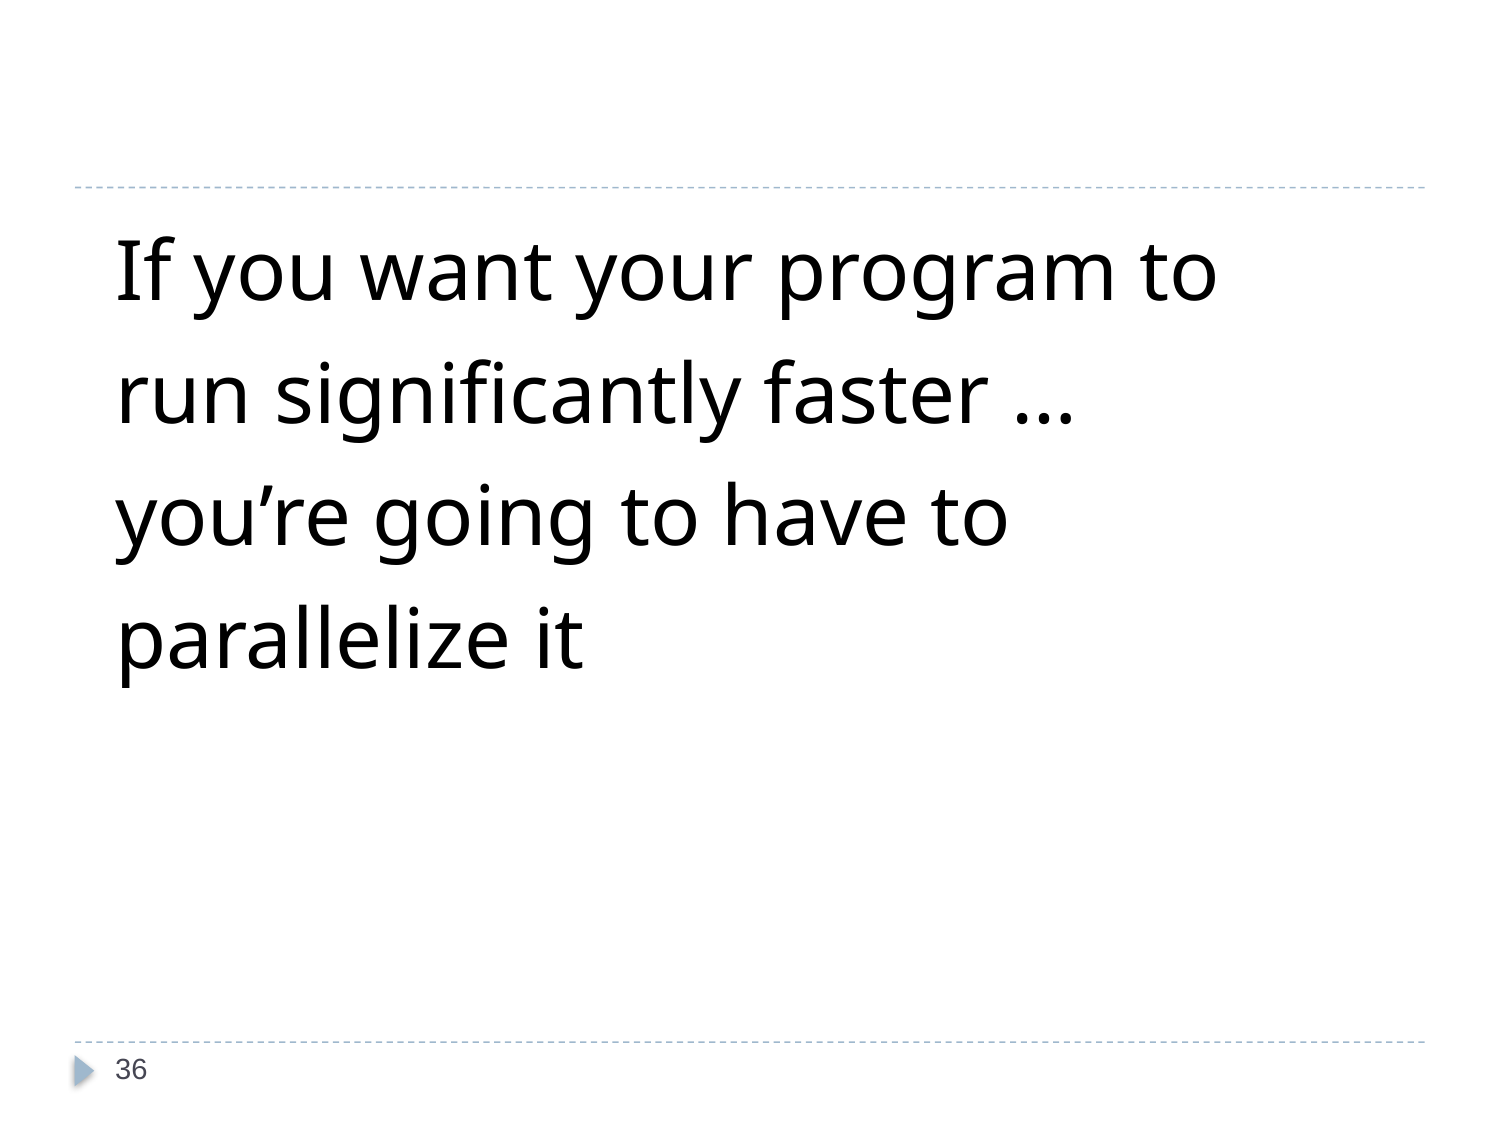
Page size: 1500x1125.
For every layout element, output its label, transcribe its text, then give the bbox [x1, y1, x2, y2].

list If you want your program to run significantly faster … you’re going to have to parallelize it [100, 200, 1376, 1025]
slide_number 36 [100, 1042, 426, 1103]
